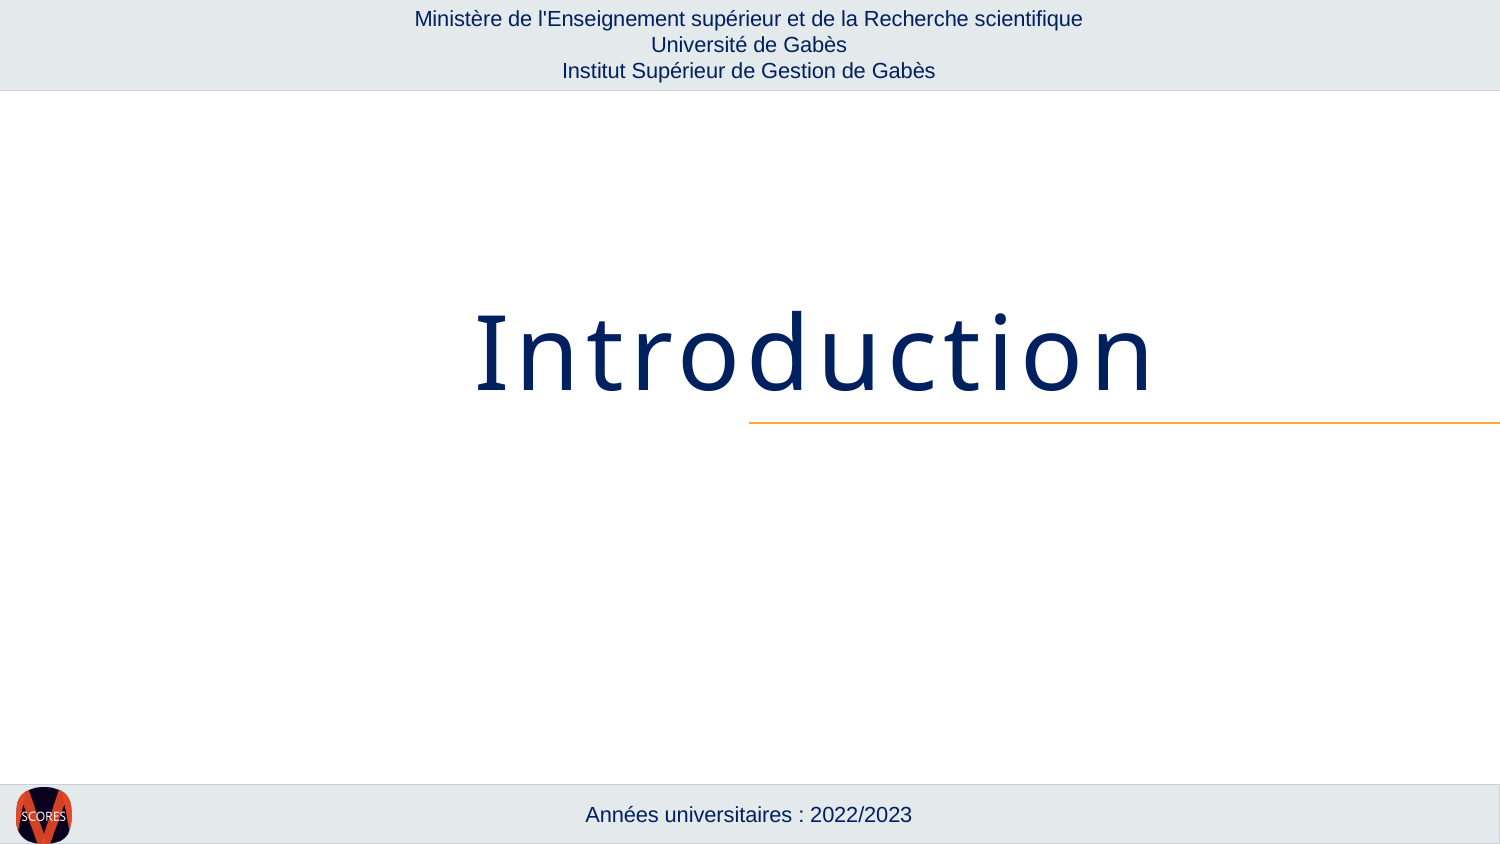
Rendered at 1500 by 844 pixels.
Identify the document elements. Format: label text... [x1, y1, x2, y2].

text_box Introduction [459, 271, 1500, 531]
text_box Ministère de l'Enseignement supérieur et de la Recherche scientifique Université de Gabès Institut Supérieur de Gestion de Gabès [0, 0, 1500, 93]
text_box Années universitaires : 2022/2023 [0, 783, 1500, 844]
picture [15, 787, 73, 844]
